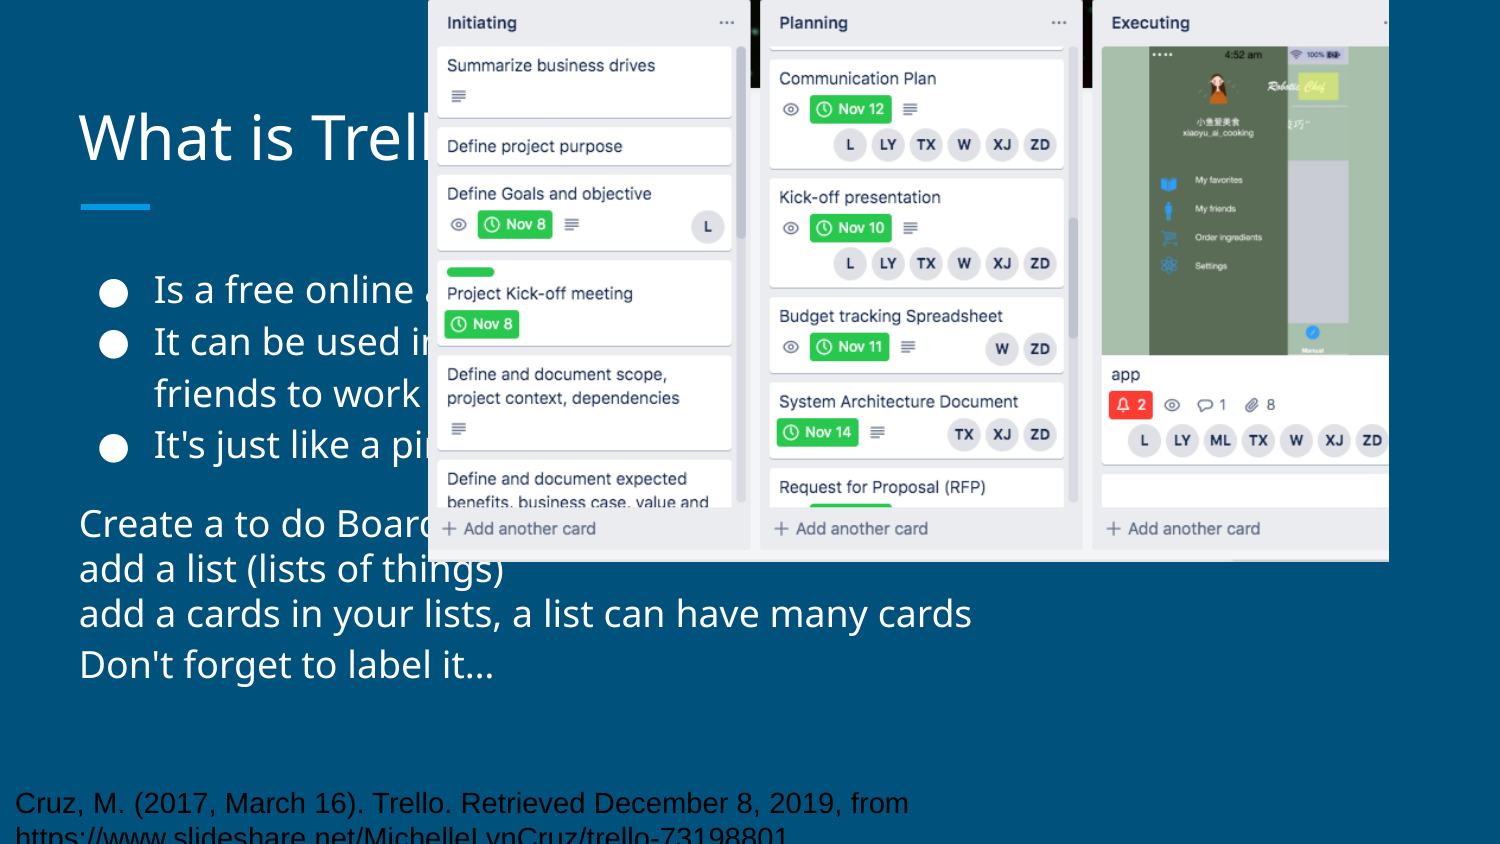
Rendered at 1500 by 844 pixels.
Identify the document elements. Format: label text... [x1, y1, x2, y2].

picture [242, 795, 246, 812]
picture [805, 795, 815, 812]
picture [597, 795, 604, 812]
picture [648, 801, 659, 811]
picture [428, 0, 1388, 562]
picture [772, 808, 783, 812]
text_box Cruz, M. (2017, March 16). Trello. Retrieved December 8, 2019, from https://www.slideshare.net/MichelleLynCruz/trello-73198801 [0, 0, 1500, 795]
picture [333, 836, 344, 844]
picture [180, 795, 190, 812]
